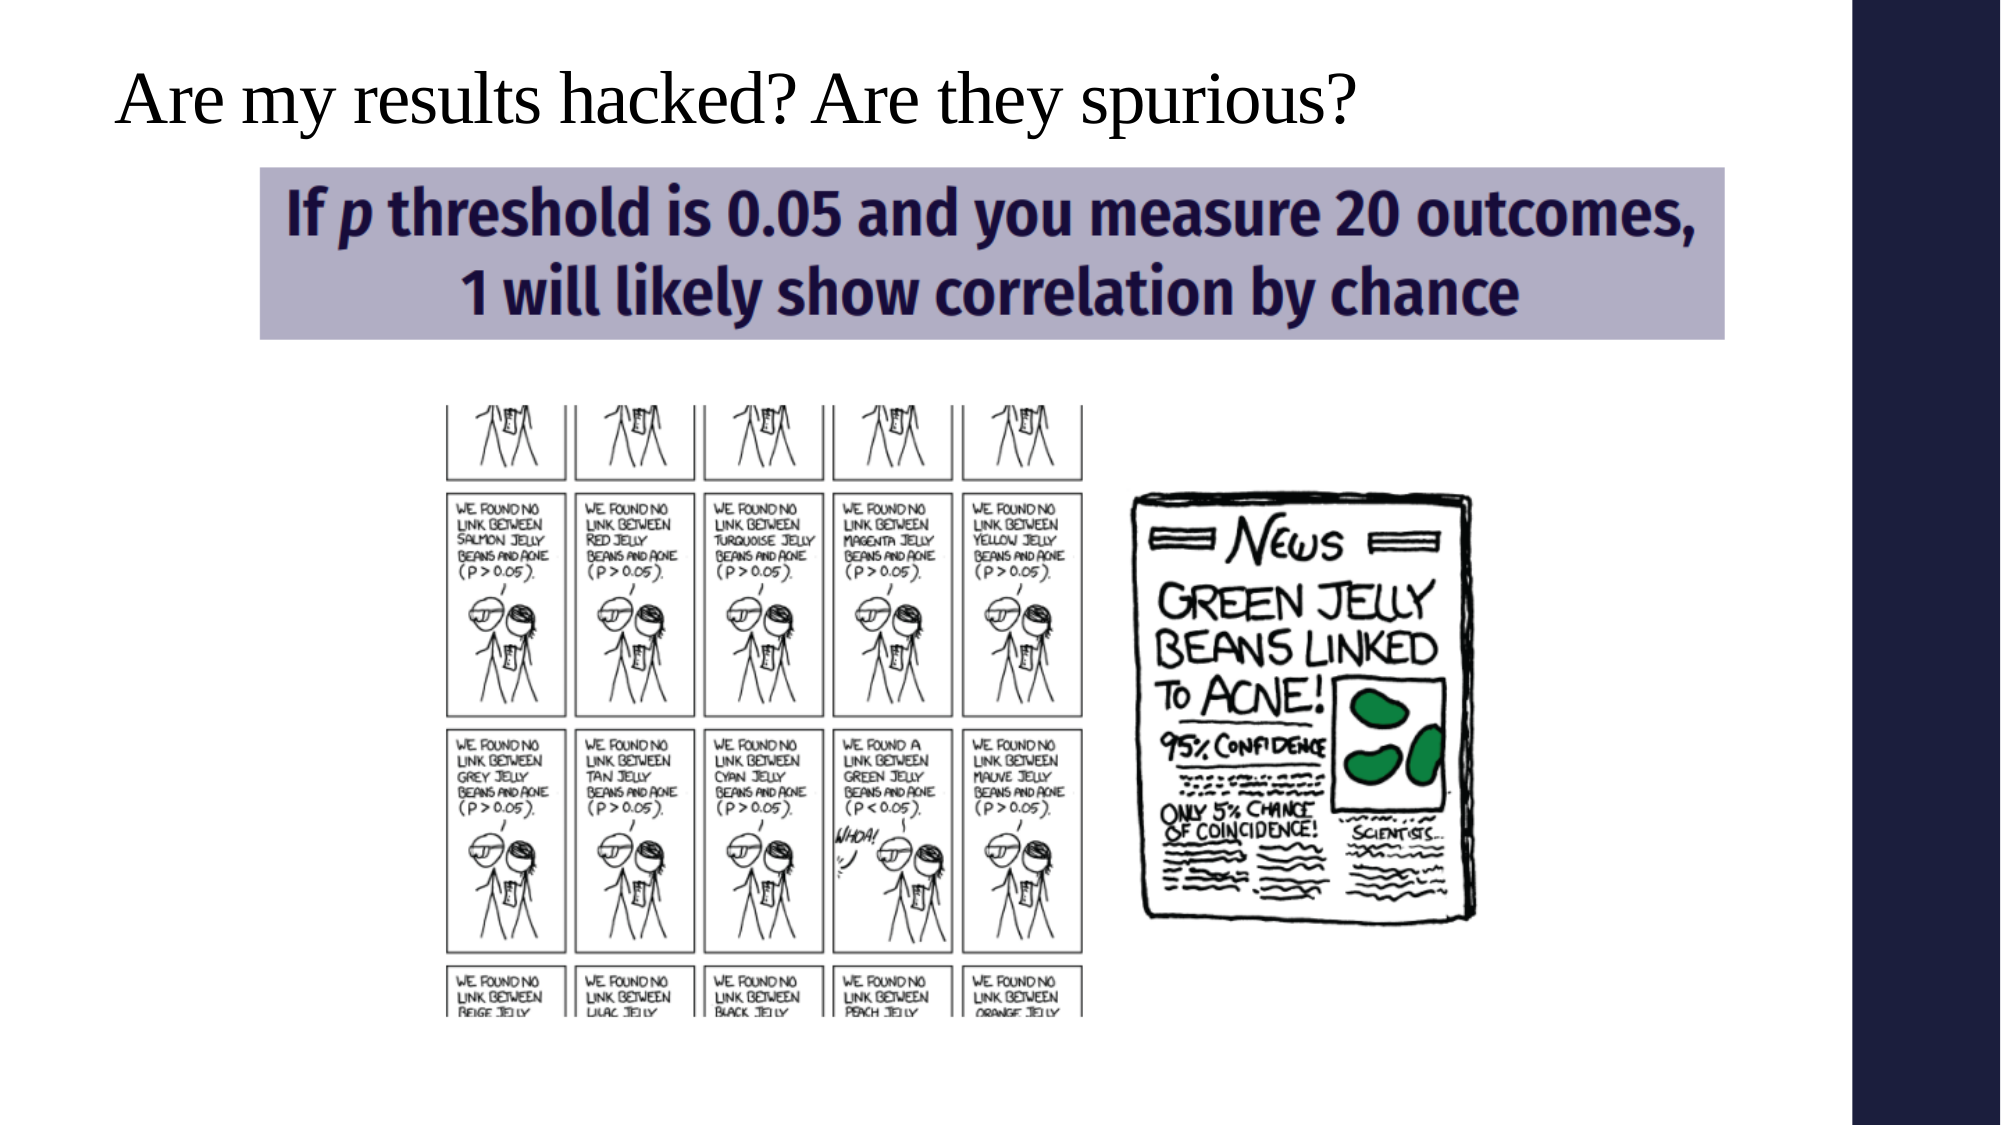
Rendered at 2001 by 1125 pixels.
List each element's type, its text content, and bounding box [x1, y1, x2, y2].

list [249, 162, 1751, 1031]
title Are my results hacked? Are they spurious? [99, 44, 1813, 148]
